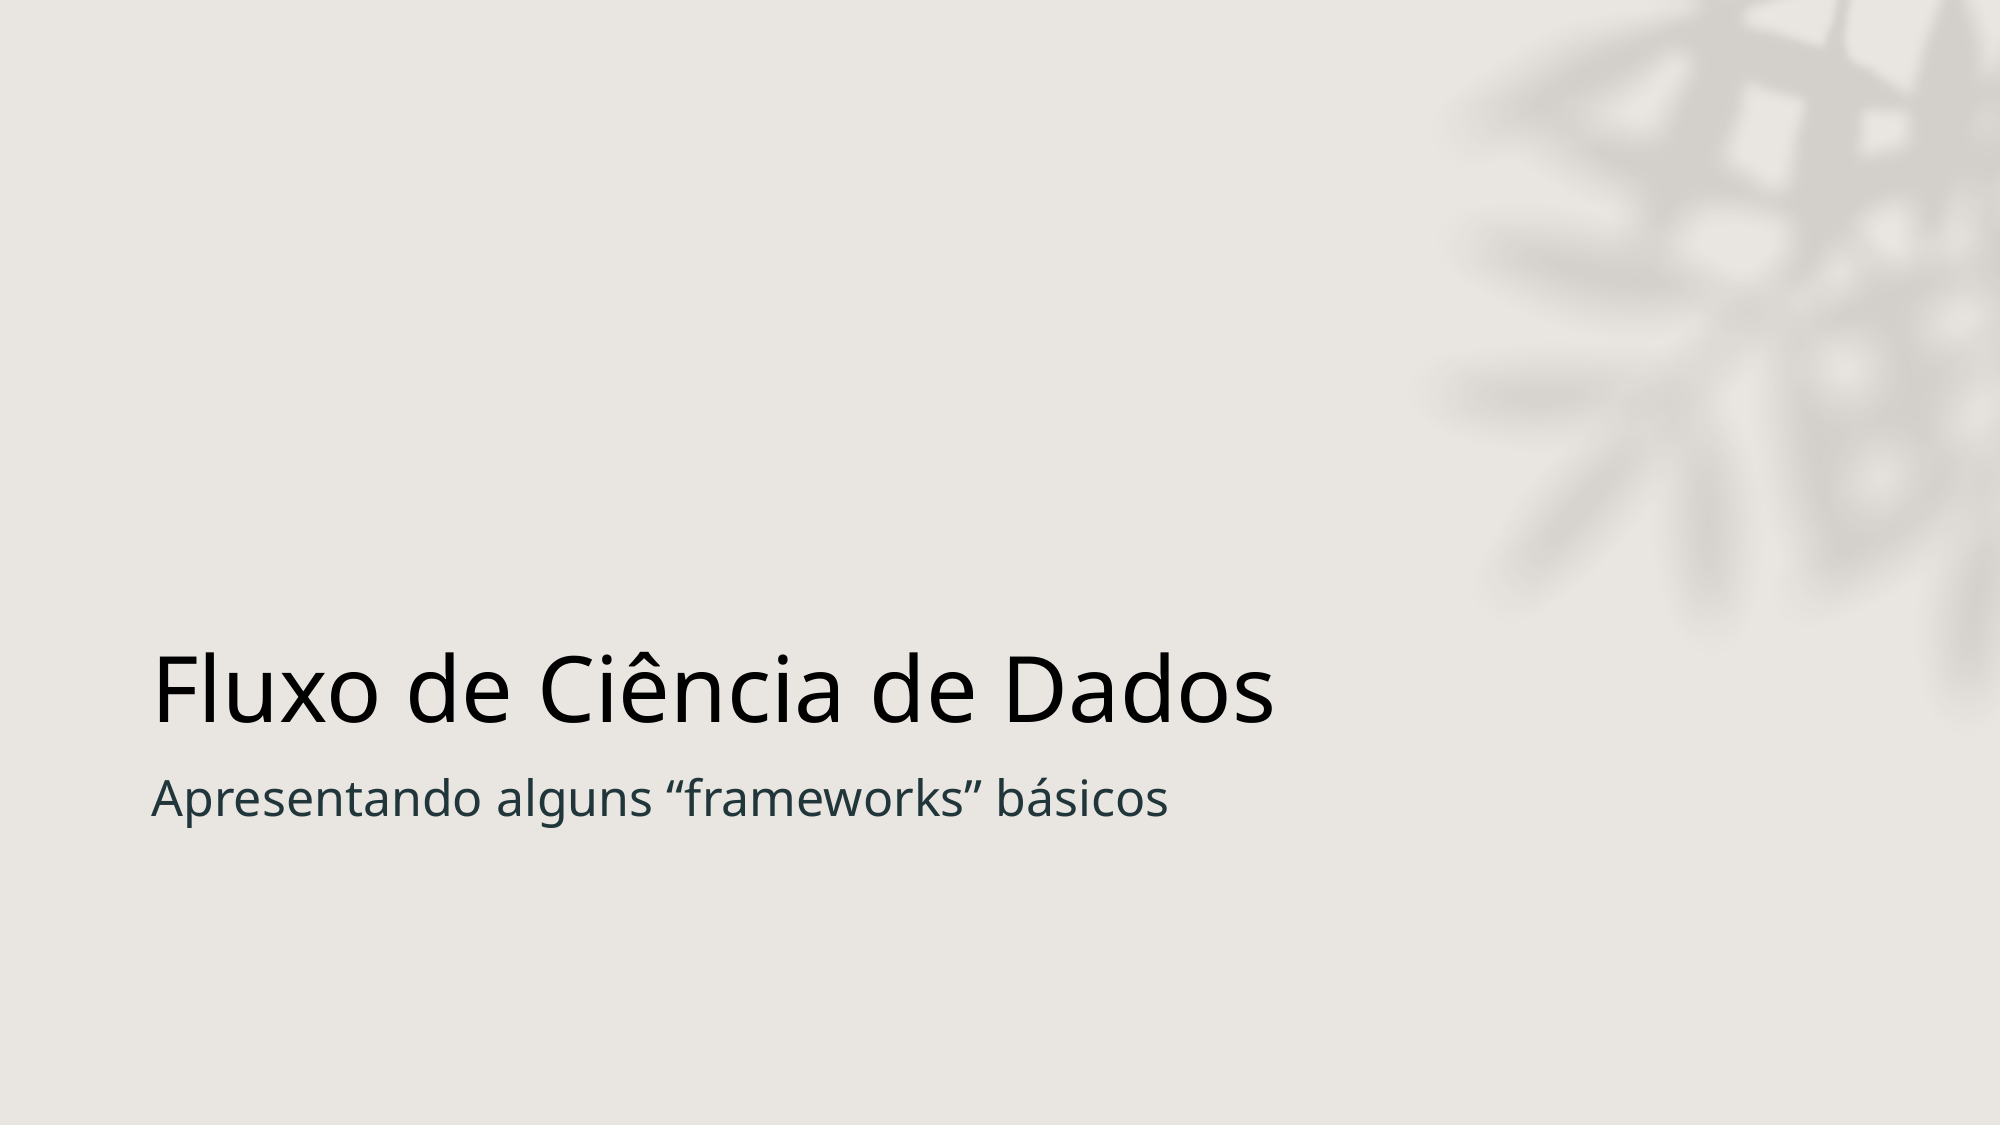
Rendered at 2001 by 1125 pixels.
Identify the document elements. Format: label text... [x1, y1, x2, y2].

list Apresentando alguns “frameworks” básicos [136, 752, 1862, 999]
title Fluxo de Ciência de Dados [136, 280, 1862, 749]
